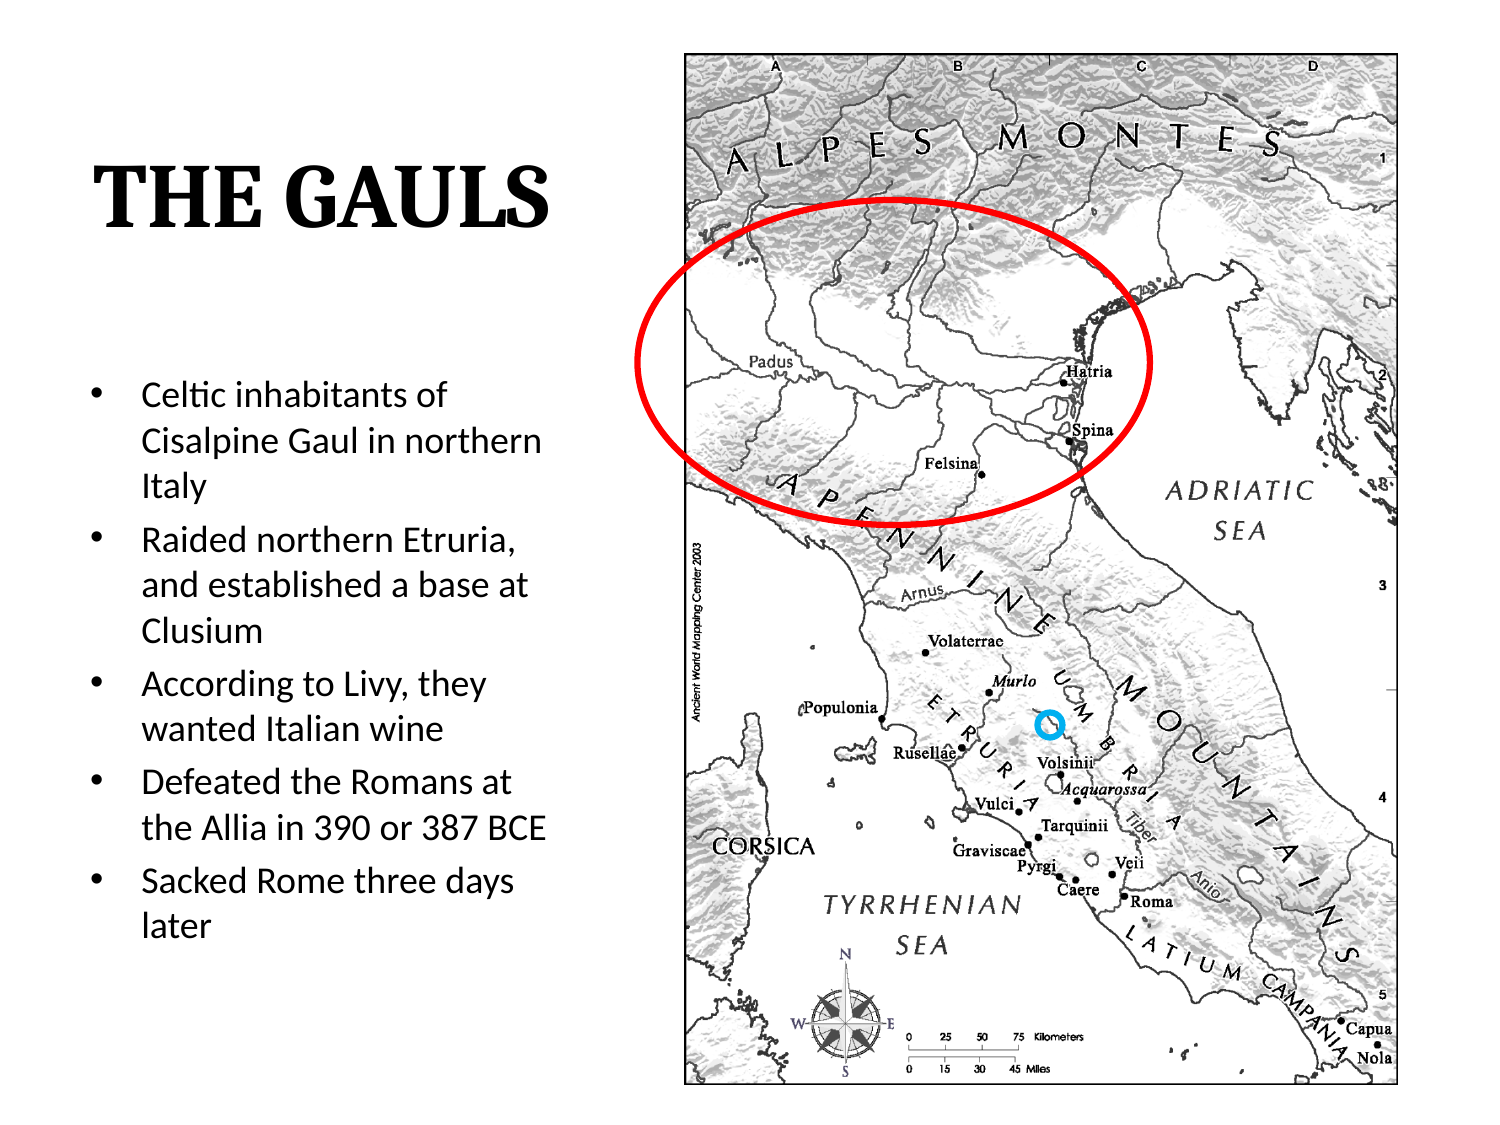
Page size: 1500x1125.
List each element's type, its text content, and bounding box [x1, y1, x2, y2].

text_box [635, 271, 678, 454]
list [684, 53, 1398, 1085]
list Celtic inhabitants of Cisalpine Gaul in northern Italy Raided northern Etruria, and established a base at Clusium According to Livy, they wanted Italian wine Defeated the Romans at the Allia in 390 or 387 BCE Sacked Rome three days later [75, 362, 569, 1005]
title The Gauls [75, 44, 569, 338]
